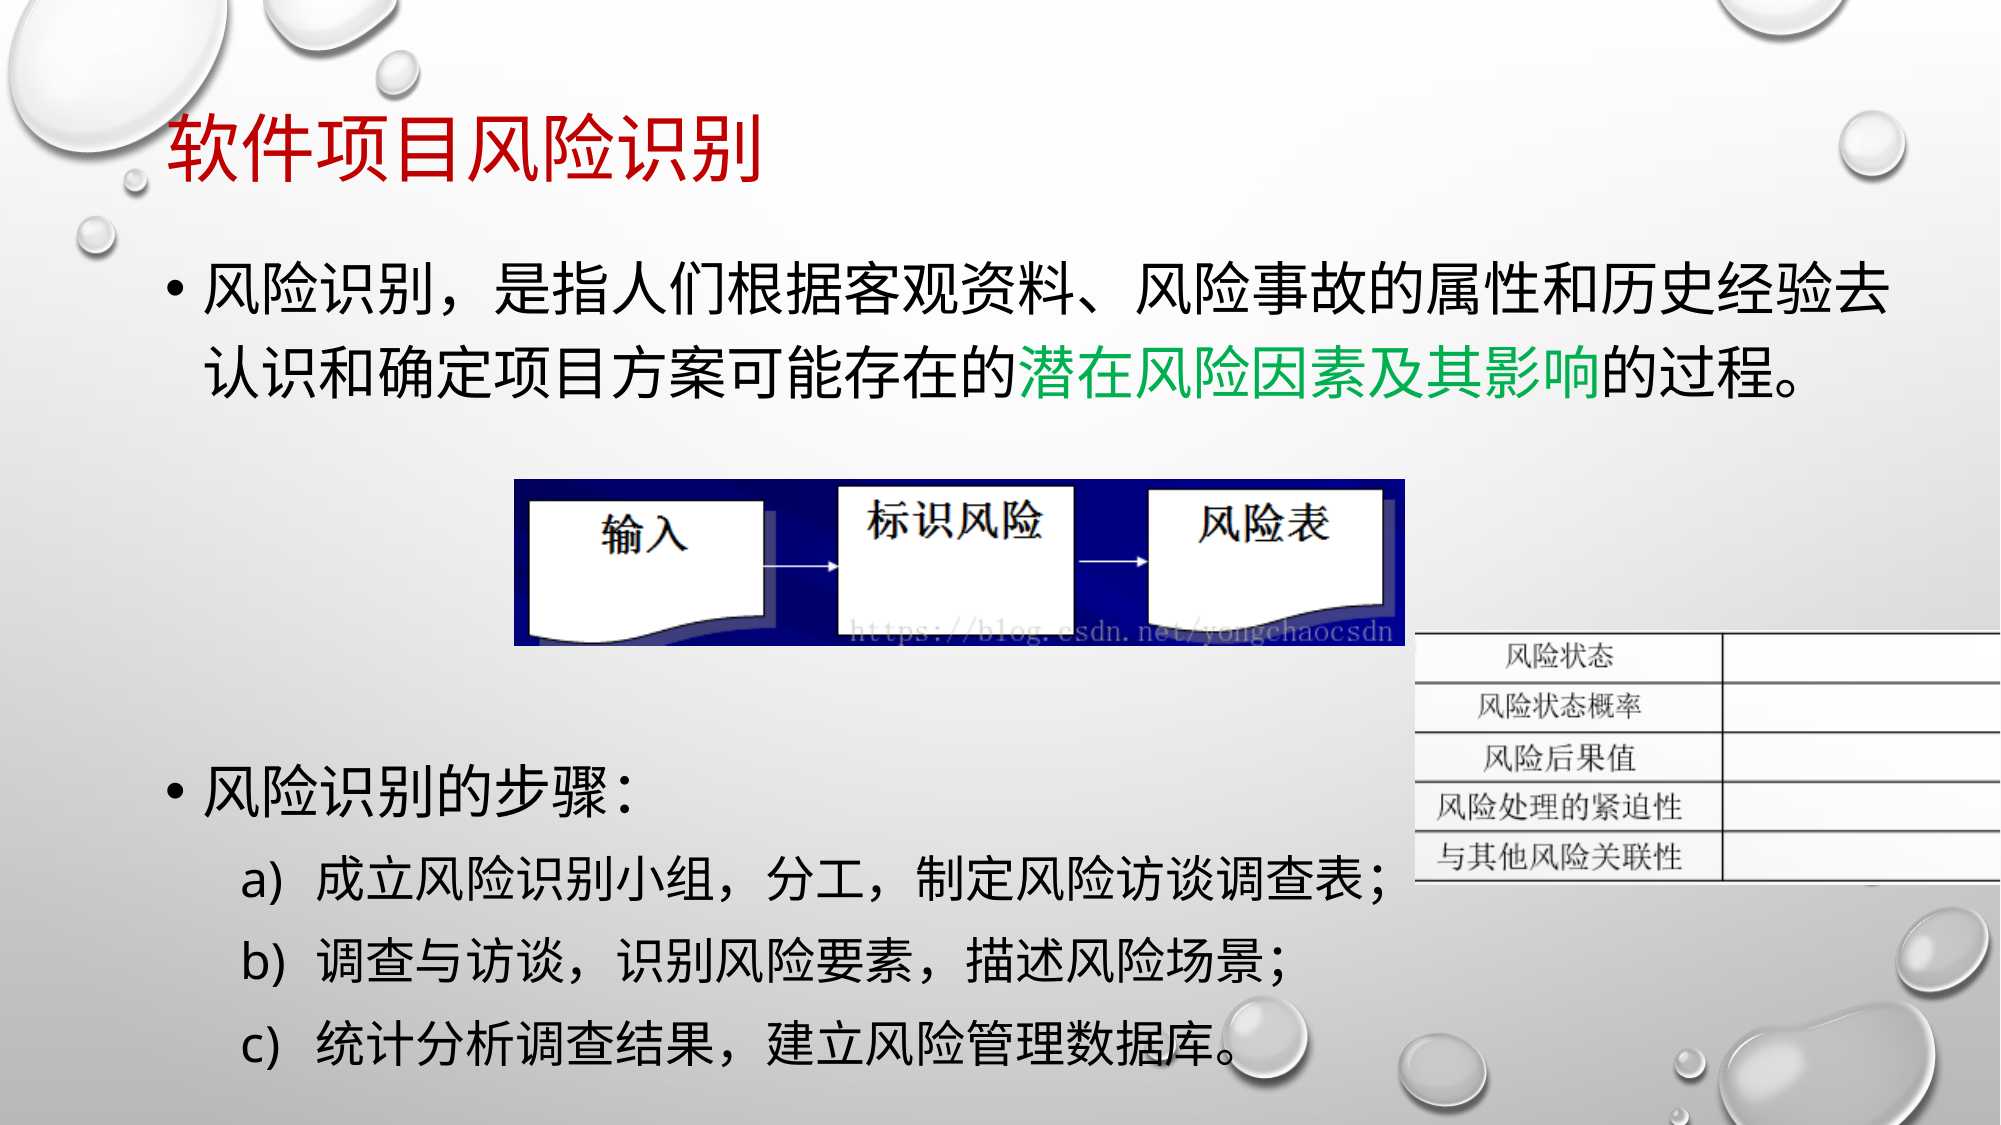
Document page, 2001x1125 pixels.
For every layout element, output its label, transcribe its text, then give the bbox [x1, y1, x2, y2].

text_box 风险识别，是指人们根据客观资料、风险事故的属性和历史经验去认识和确定项目方案可能存在的潜在风险因素及其影响的过程。 风险识别的步骤： 成立风险识别小组，分工，制定风险访谈调查表； 调查与访谈，识别风险要素，描述风险场景； 统计分析调查结果，建立风险管理数据库。 [149, 231, 1955, 1125]
picture [0, 0, 2000, 1125]
picture [514, 479, 1405, 646]
title 软件项目风险识别 [149, 73, 1850, 231]
